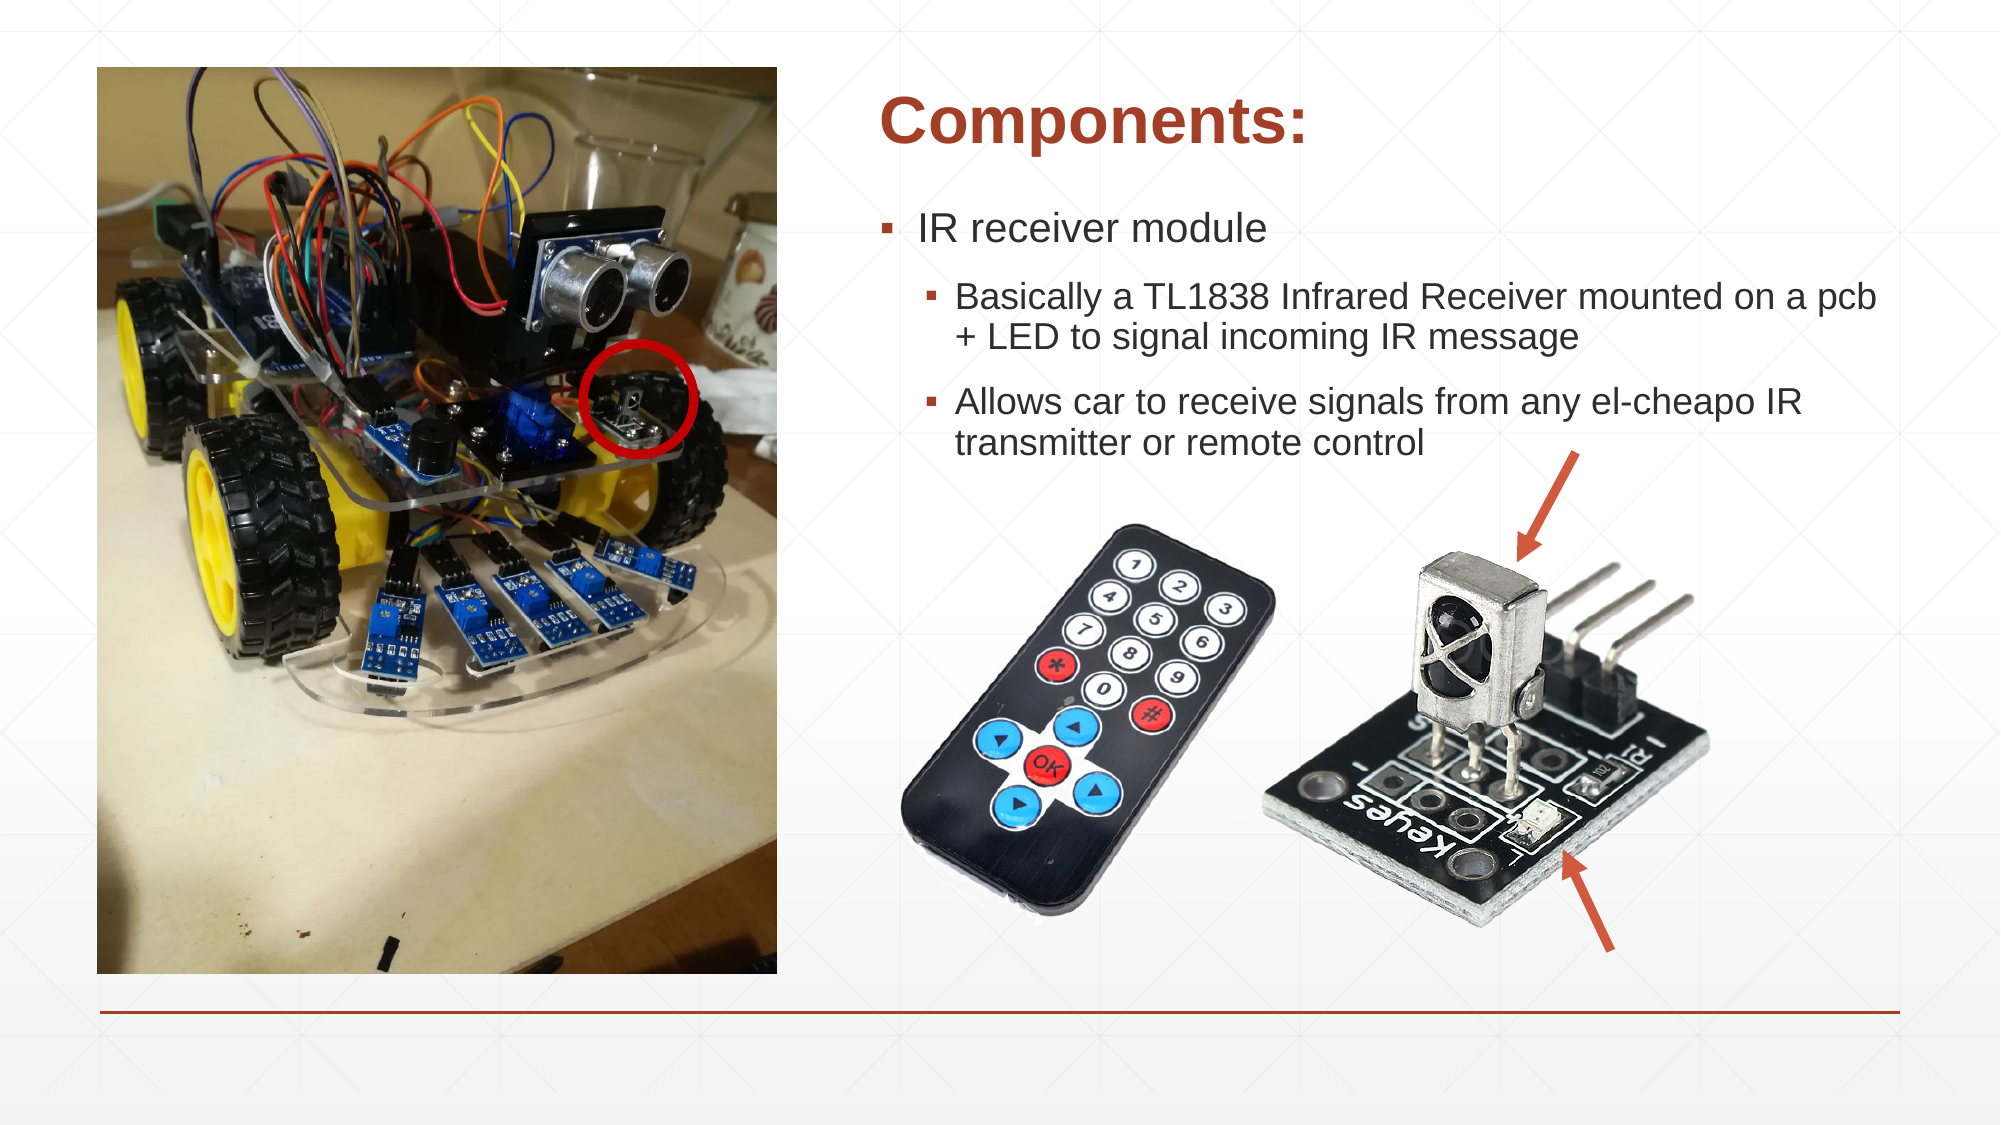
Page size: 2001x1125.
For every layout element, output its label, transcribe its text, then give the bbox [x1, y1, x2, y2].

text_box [1562, 849, 1611, 951]
picture [97, 67, 777, 974]
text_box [1516, 452, 1576, 563]
picture [817, 396, 1827, 1075]
title Components: [865, 48, 1789, 166]
text_box IR receiver module Basically a TL1838 Infrared Receiver mounted on a pcb + LED to signal incoming IR message Allows car to receive signals from any el-cheapo IR transmitter or remote control [864, 199, 1915, 740]
